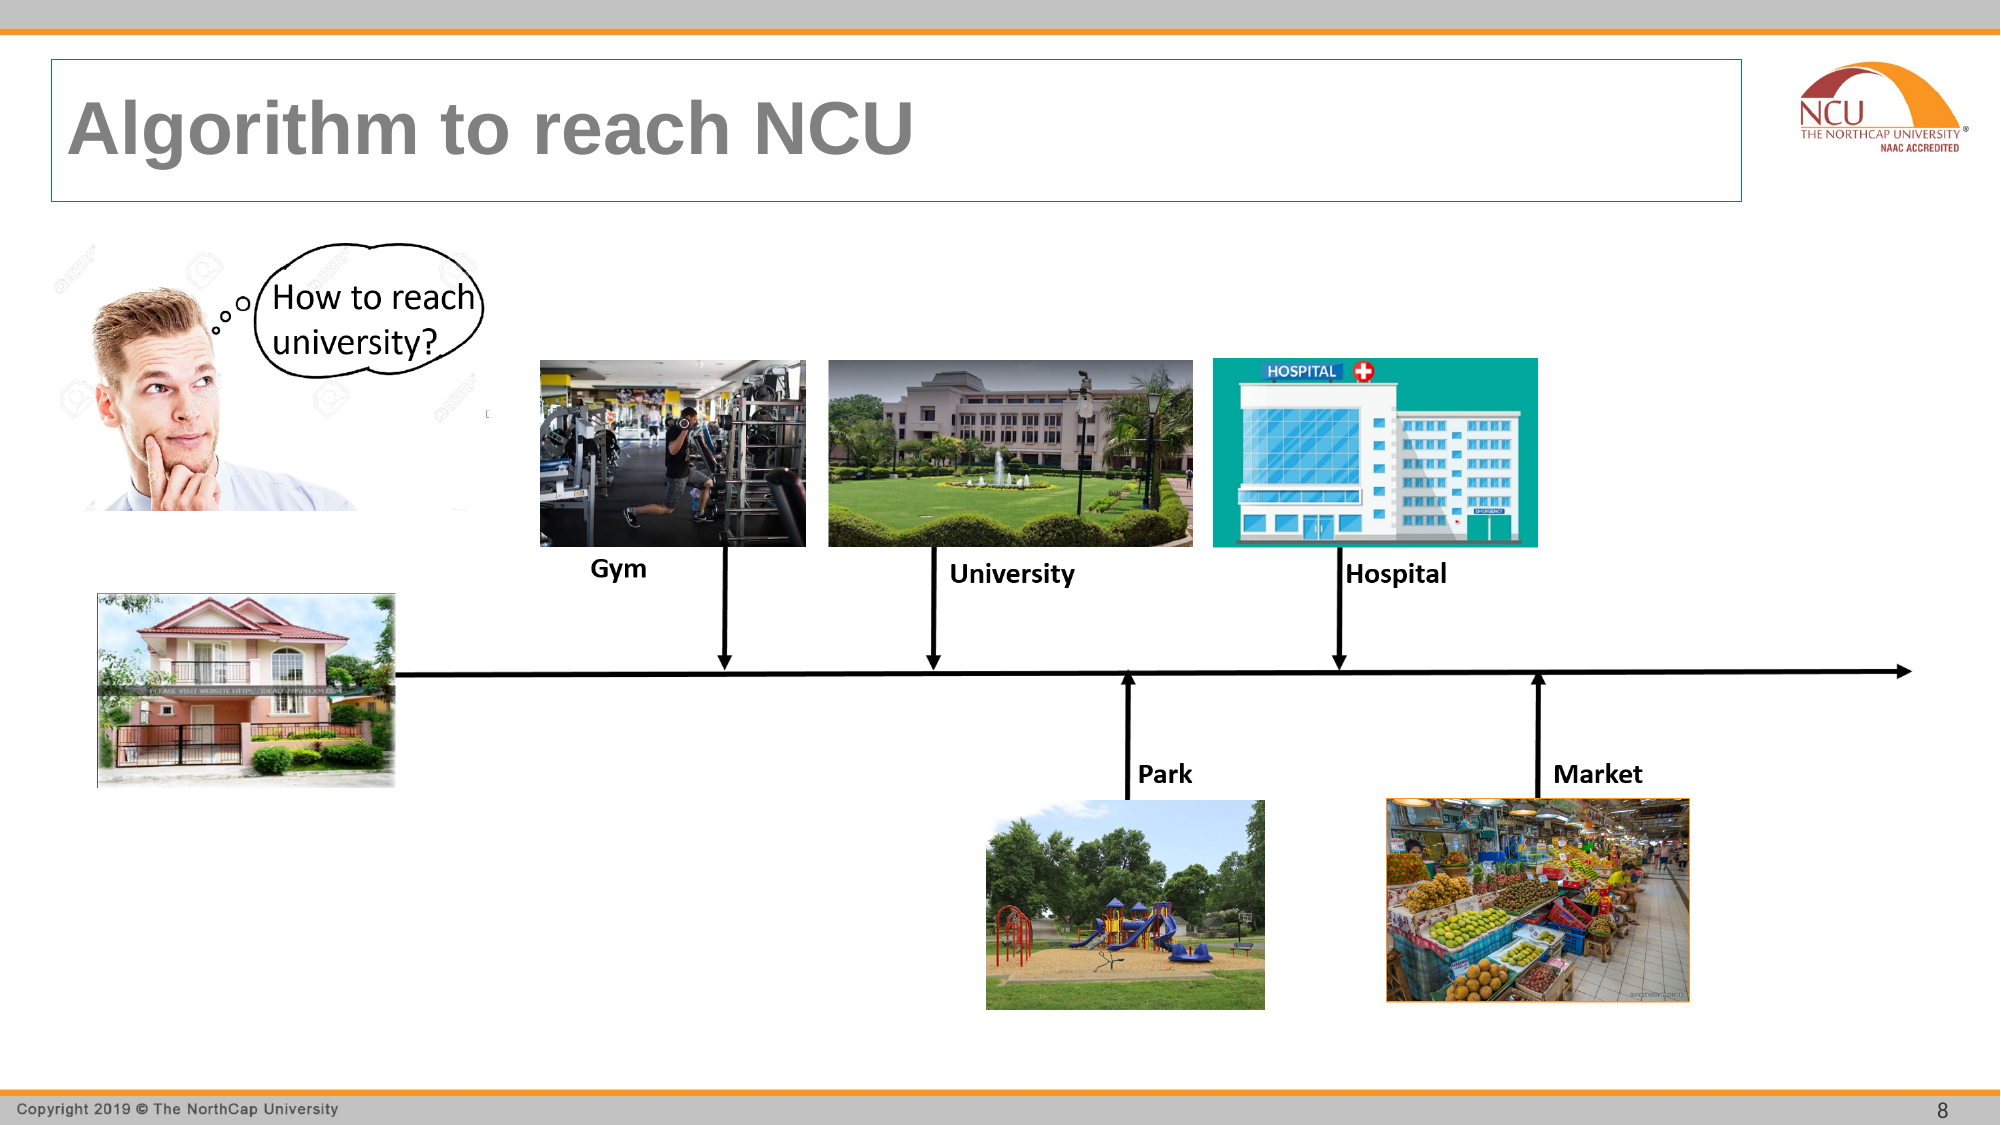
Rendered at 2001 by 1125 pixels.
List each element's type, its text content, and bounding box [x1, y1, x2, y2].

title Algorithm to reach NCU [51, 59, 1742, 202]
slide_number 8 [1791, 1094, 1964, 1125]
picture [0, 0, 2000, 1125]
